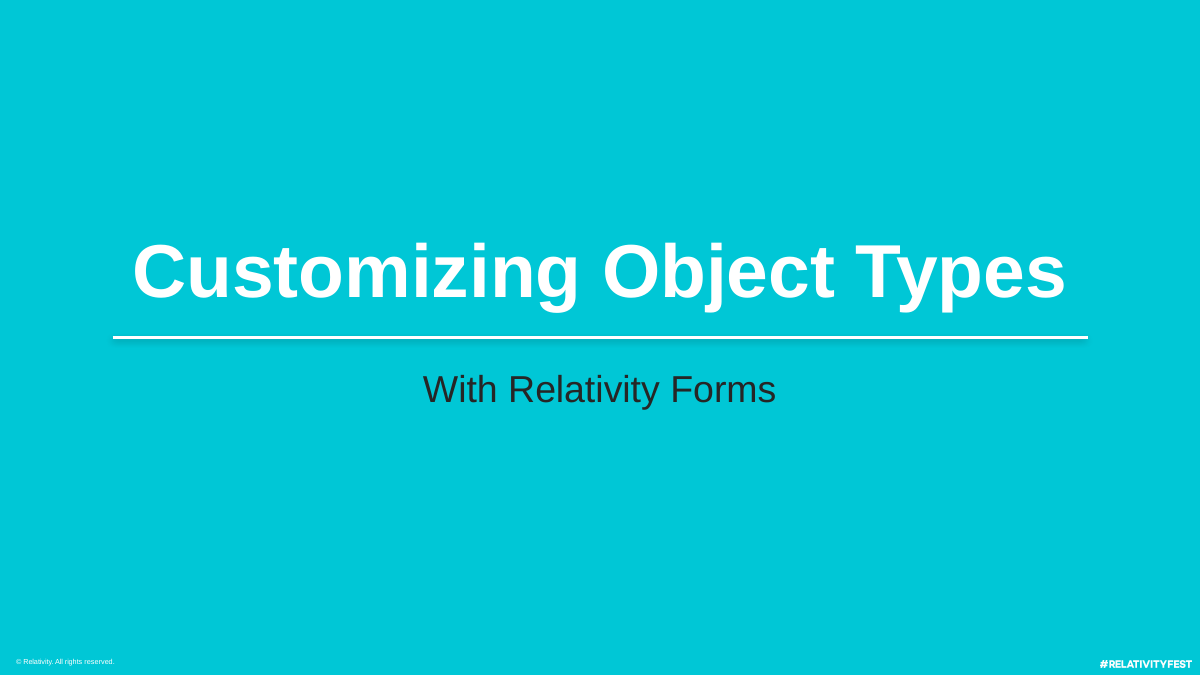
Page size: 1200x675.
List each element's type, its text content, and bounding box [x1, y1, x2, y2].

list Customizing Object Types [112, 237, 1088, 318]
picture [1100, 660, 1192, 668]
list With Relativity Forms [112, 359, 1088, 440]
